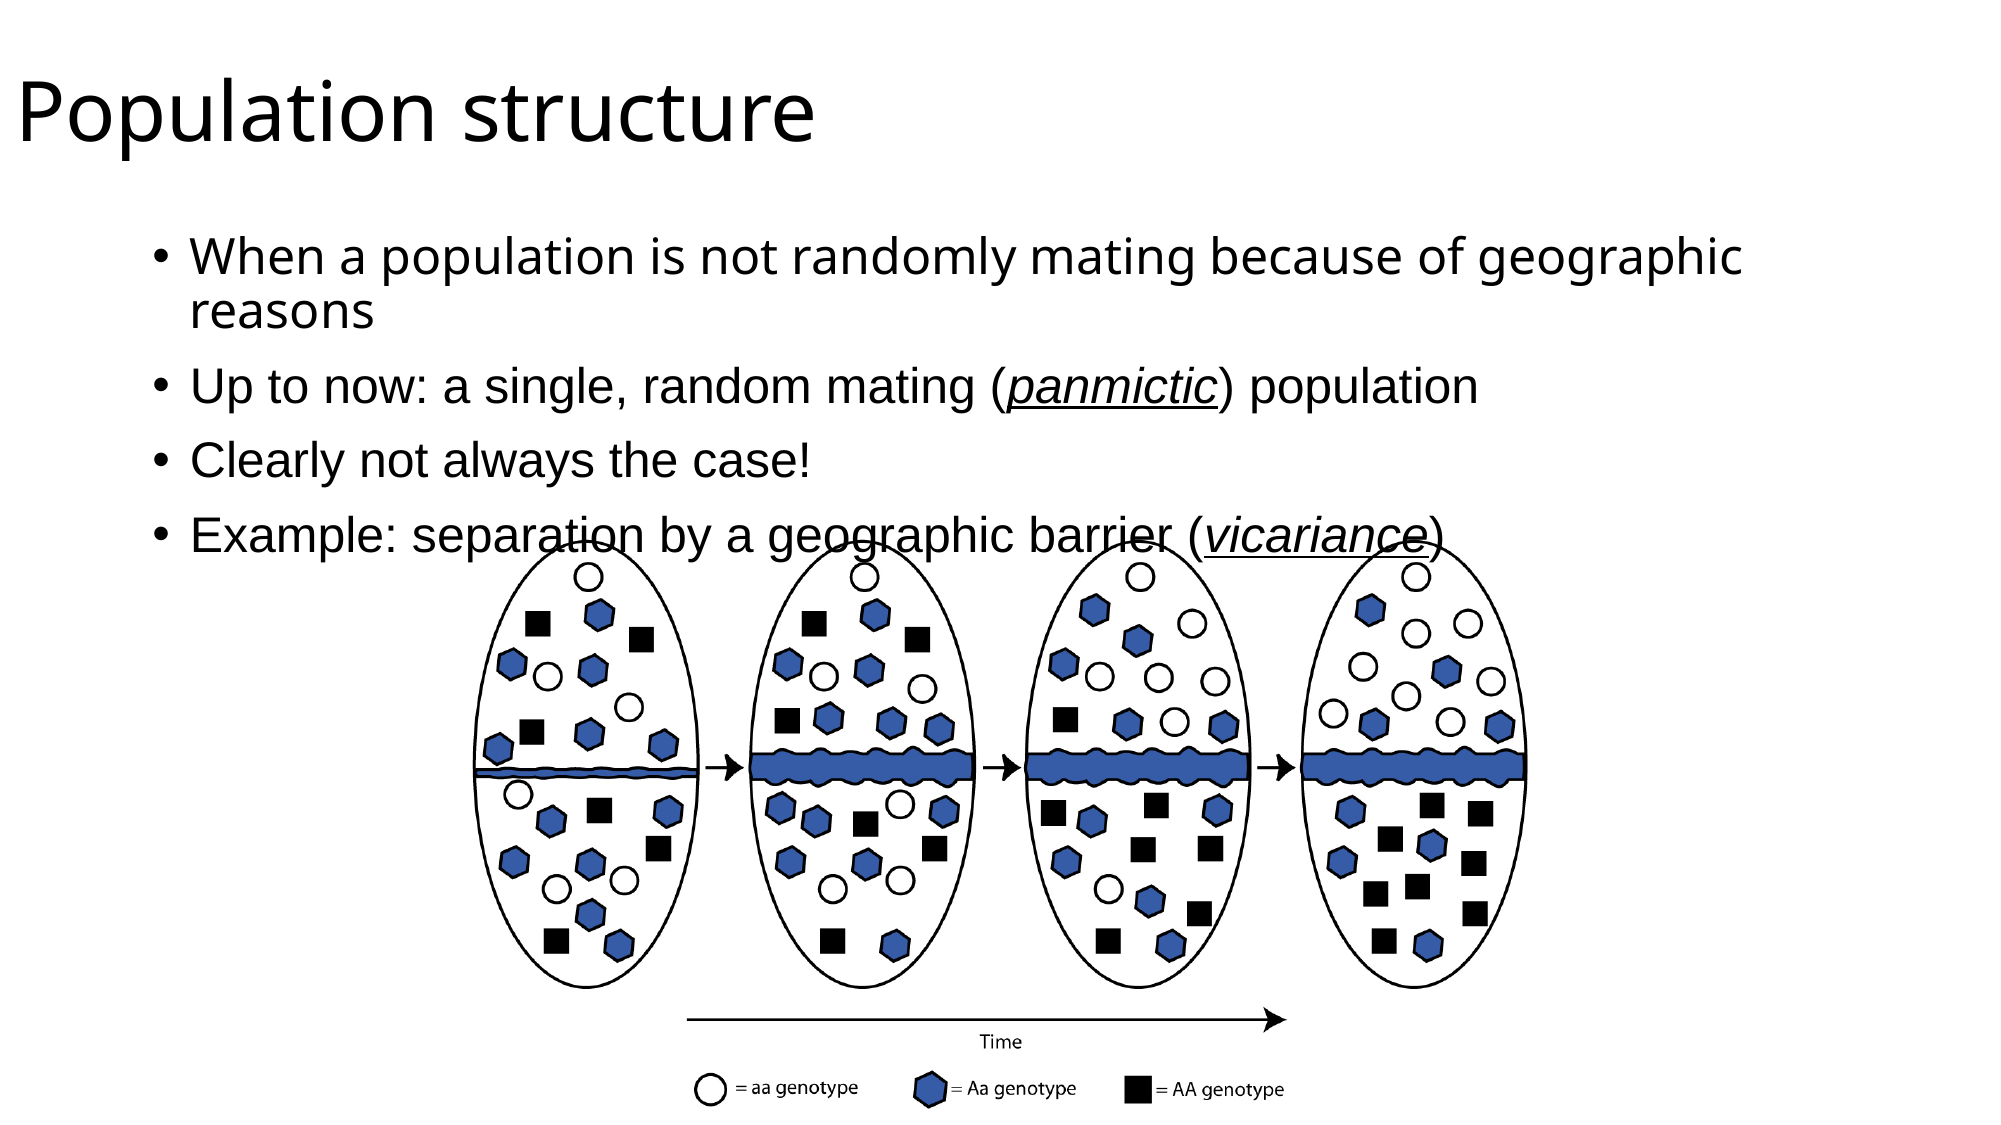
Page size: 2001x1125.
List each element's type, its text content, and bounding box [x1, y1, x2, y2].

title Population structure [0, 6, 1725, 224]
list When a population is not randomly mating because of geographic reasons Up to now: a single, random mating (panmictic) population Clearly not always the case! Example: separation by a geographic barrier (vicariance) [137, 223, 1863, 938]
picture [456, 527, 1539, 1118]
